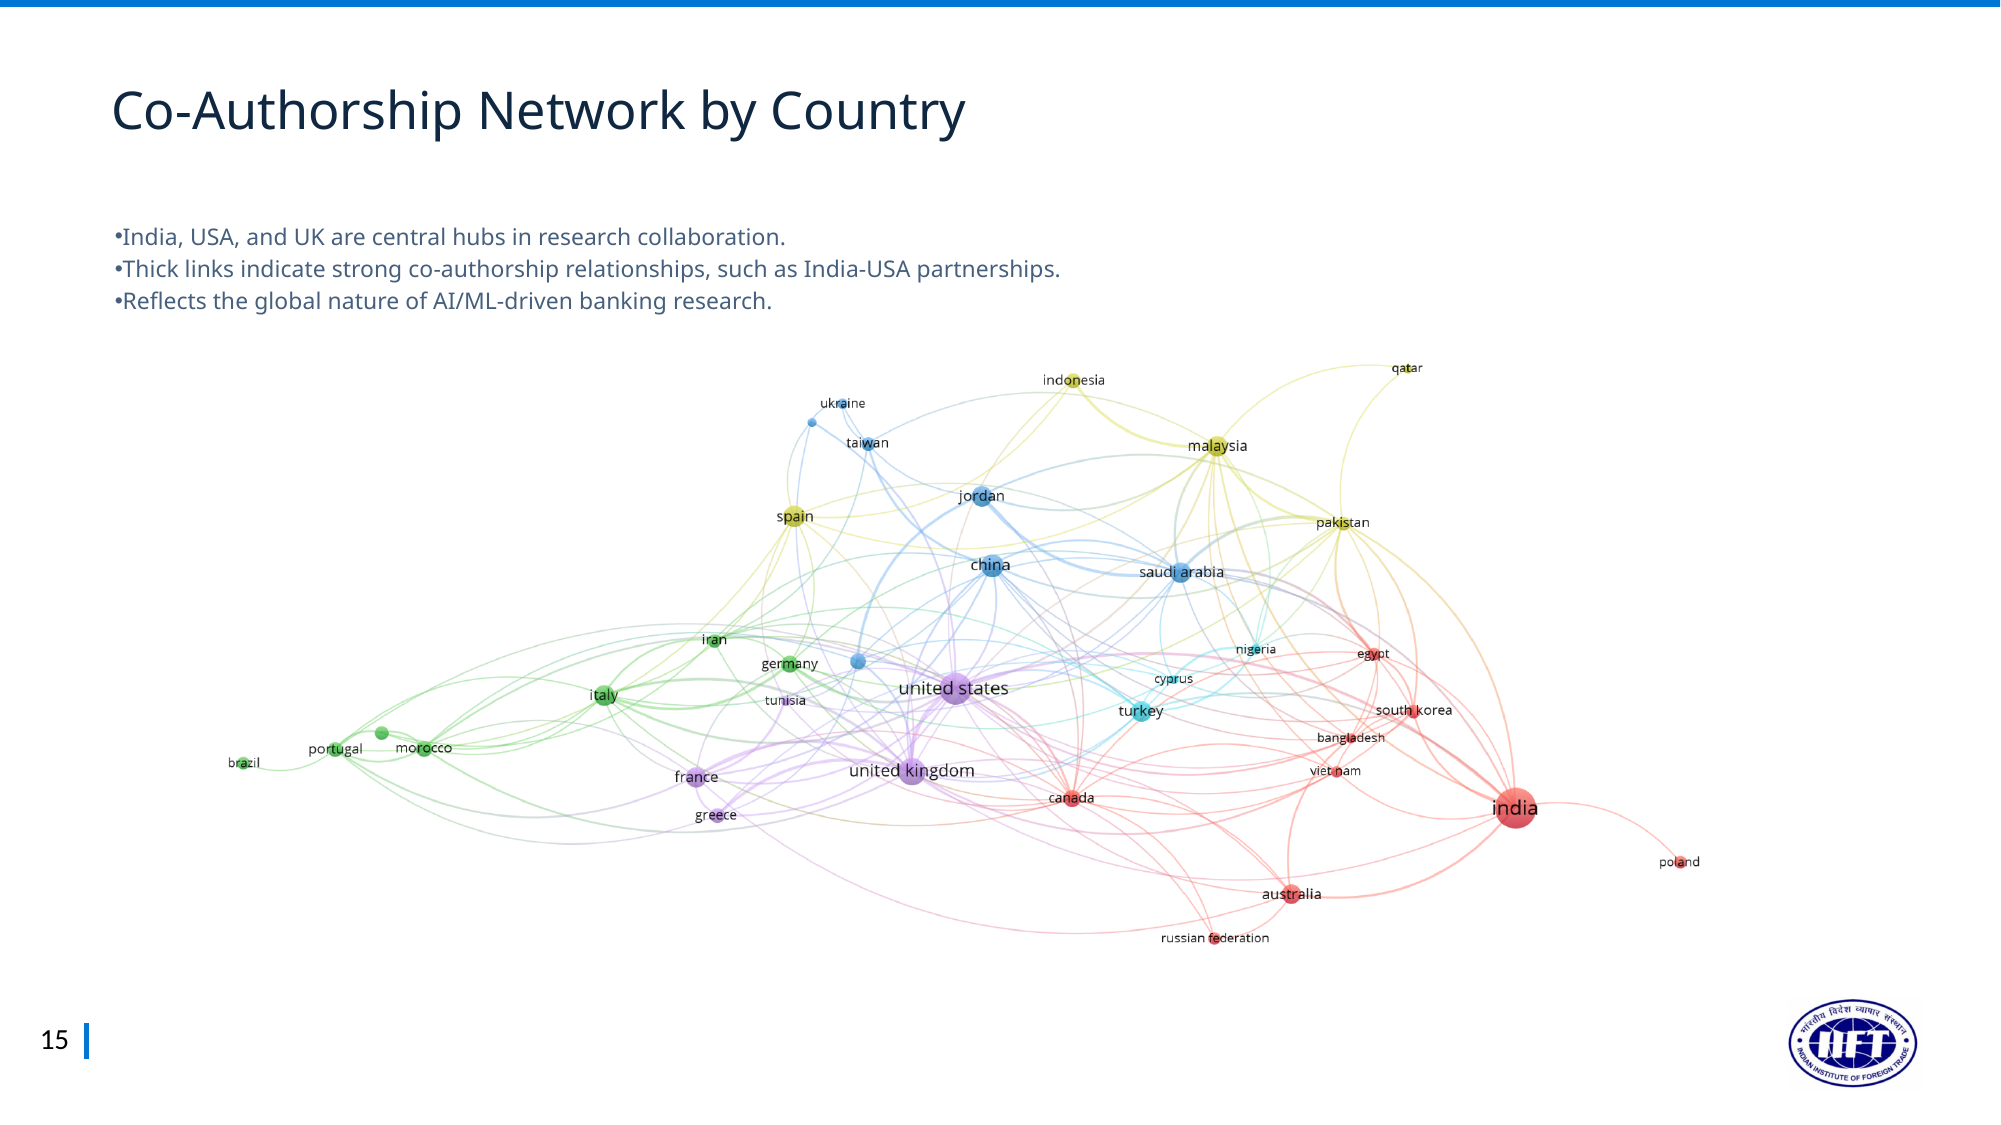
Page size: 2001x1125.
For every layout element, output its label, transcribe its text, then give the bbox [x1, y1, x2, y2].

picture [187, 333, 1747, 998]
slide_number 15 [24, 1012, 100, 1069]
list Co-Authorship Network by Country [96, 70, 1933, 201]
list India, USA, and UK are central hubs in research collaboration. Thick links indicate strong co-authorship relationships, such as India-USA partnerships. Reflects the global nature of AI/ML-driven banking research. [99, 215, 1937, 313]
picture [1786, 997, 1923, 1090]
